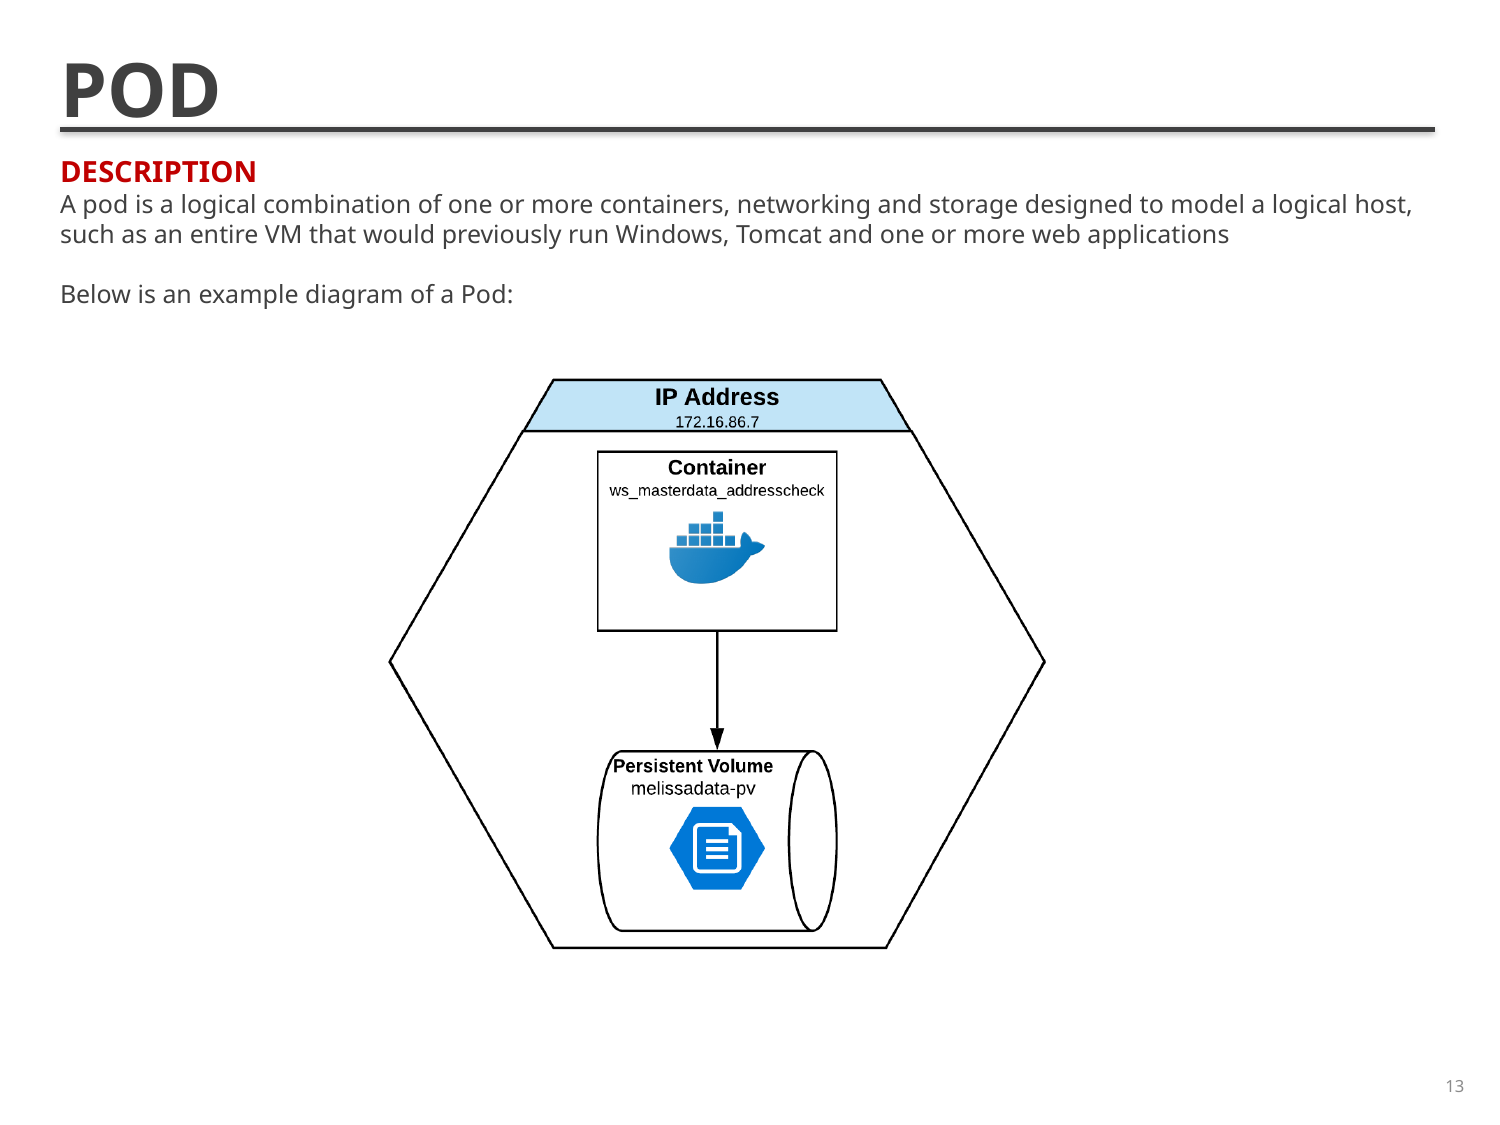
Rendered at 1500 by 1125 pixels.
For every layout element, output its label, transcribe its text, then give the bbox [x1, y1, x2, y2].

text_box POD [59, 44, 1376, 126]
text_box 13 [1409, 1049, 1500, 1125]
text_box DESCRIPTION A pod is a logical combination of one or more containers, networking and storage designed to model a logical host, such as an entire VM that would previously run Windows, Tomcat and one or more web applications Below is an example diagram of a Pod: [59, 153, 1435, 848]
picture [341, 332, 1094, 996]
